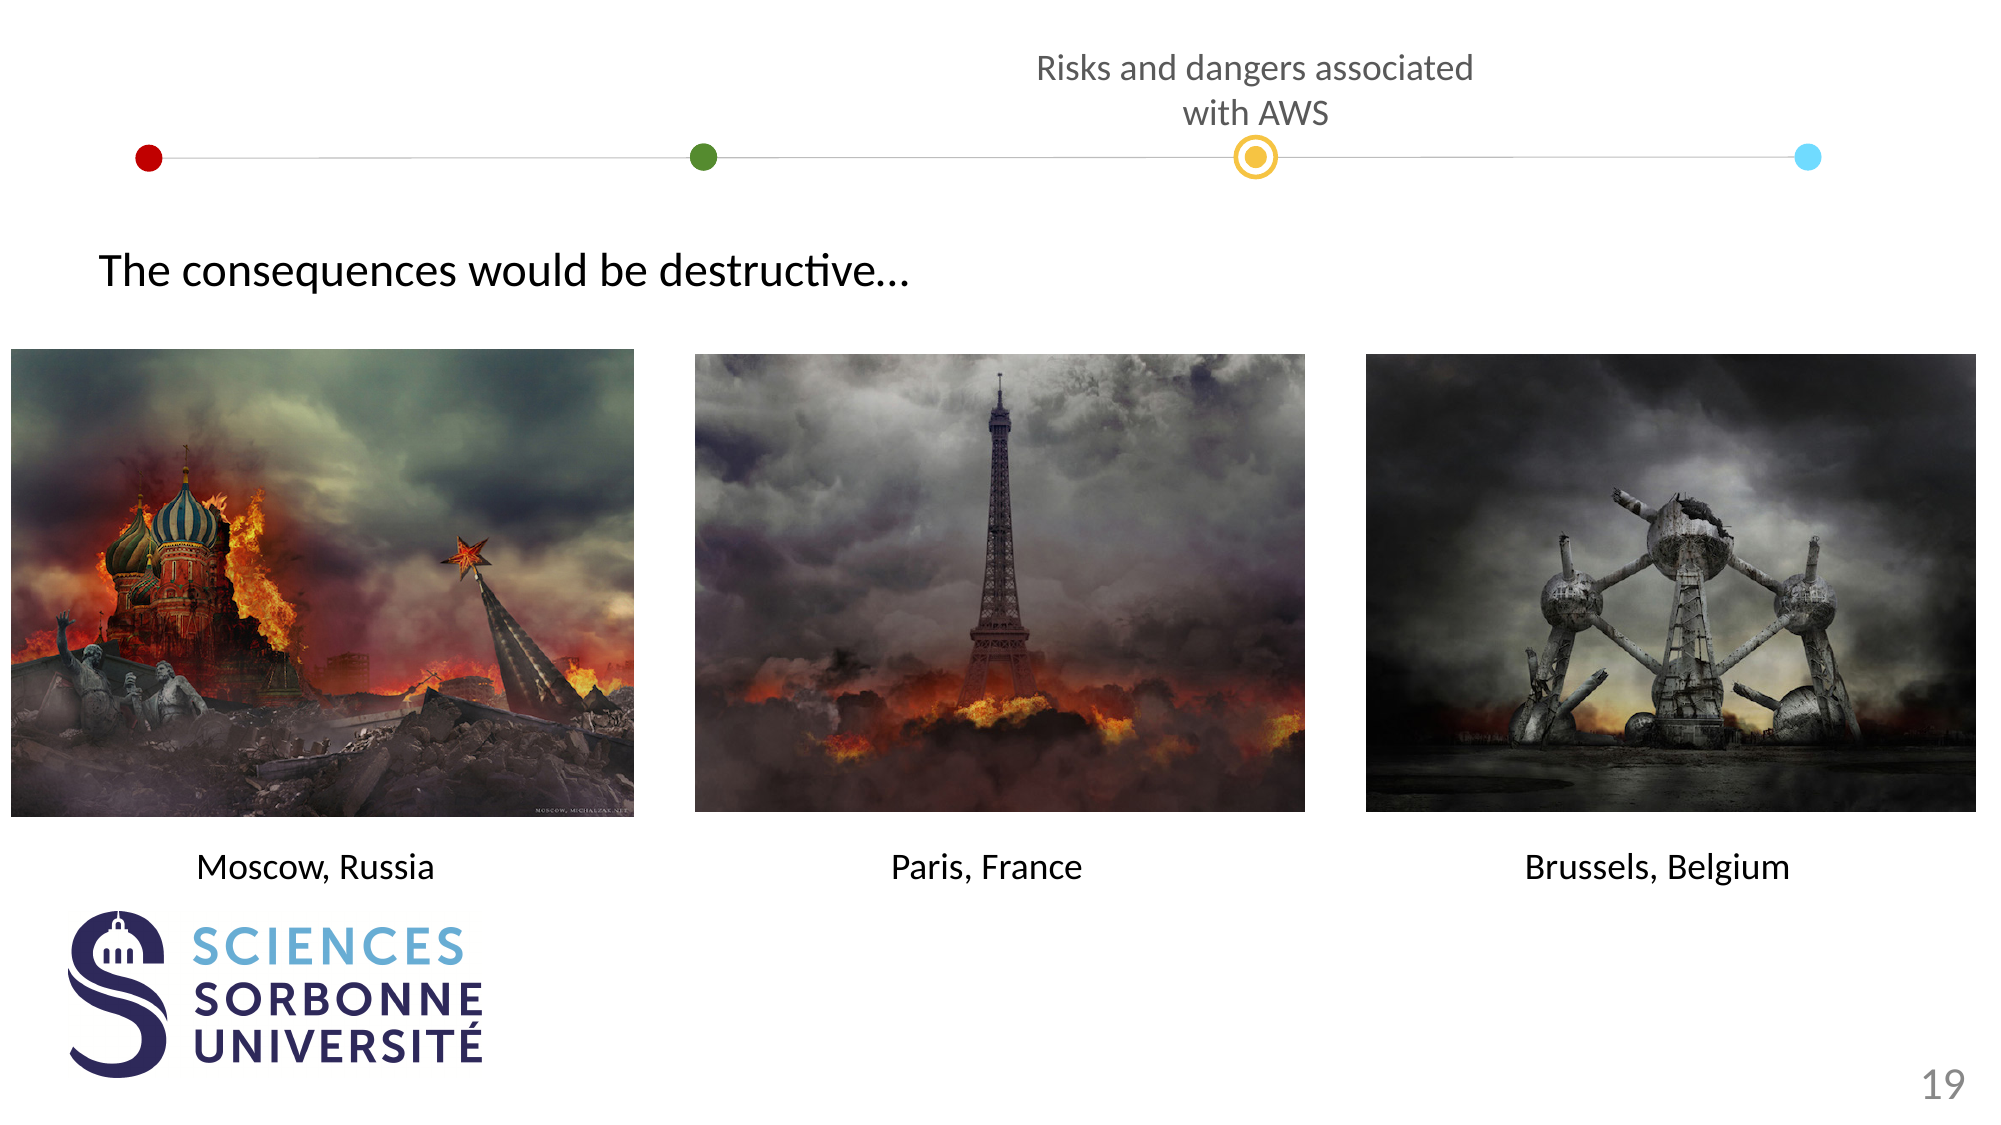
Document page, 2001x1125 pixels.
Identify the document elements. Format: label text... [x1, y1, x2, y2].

text_box Risks and dangers associated with AWS [1008, 35, 1504, 141]
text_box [1235, 136, 1276, 178]
text_box Brussels, Belgium [1517, 834, 1799, 895]
picture [68, 911, 483, 1079]
picture [695, 353, 1305, 812]
picture [10, 348, 634, 817]
picture [1366, 353, 1977, 812]
text_box [1794, 143, 1822, 171]
slide_number 19 [1909, 1048, 1975, 1114]
text_box [135, 144, 163, 172]
text_box Paris, France [883, 834, 1091, 895]
text_box The consequences would be destructive… [91, 231, 919, 304]
text_box Moscow, Russia [188, 834, 443, 895]
text_box [690, 143, 718, 171]
